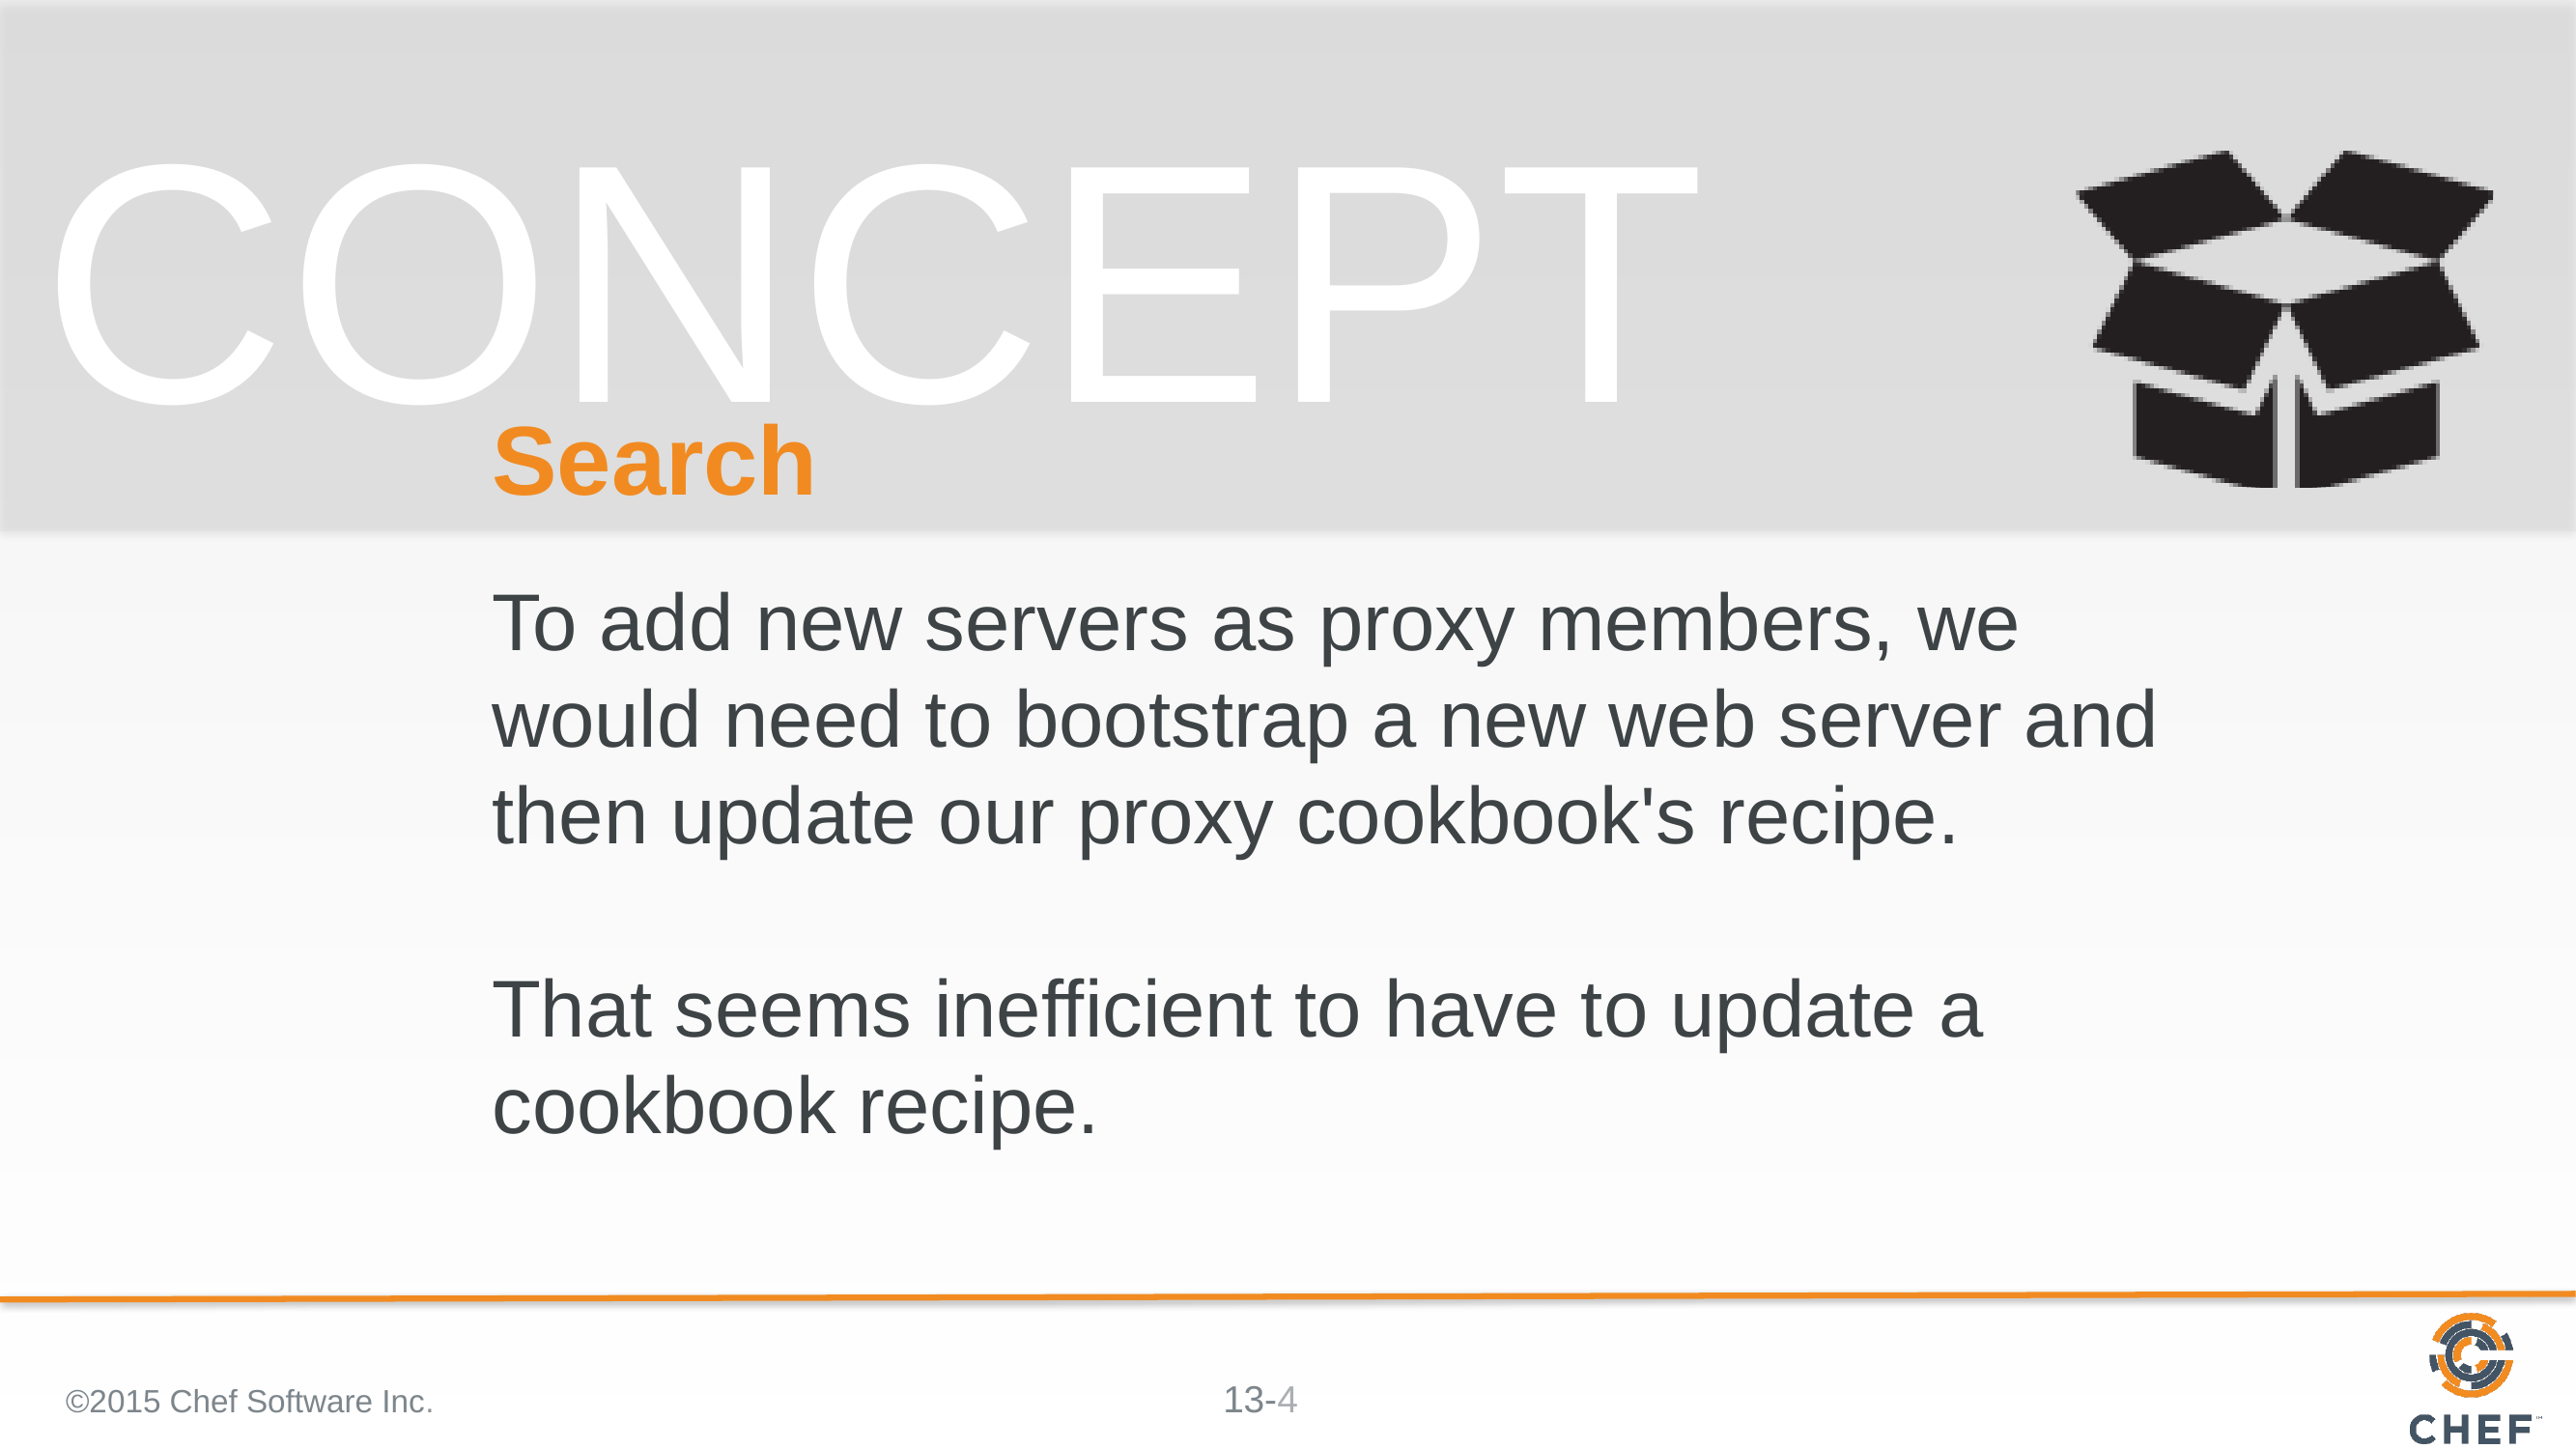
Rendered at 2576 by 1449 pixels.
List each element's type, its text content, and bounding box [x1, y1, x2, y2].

footer ©2015 Chef Software Inc. [51, 1359, 952, 1440]
slide_number 4 [998, 1359, 1578, 1437]
title Search [477, 395, 2217, 531]
subtitle To add new servers as proxy members, we would need to bootstrap a new web server and then update our proxy cookbook's recipe. That seems inefficient to have to update a cookbook recipe. [477, 555, 2217, 1162]
picture [2399, 1297, 2550, 1449]
